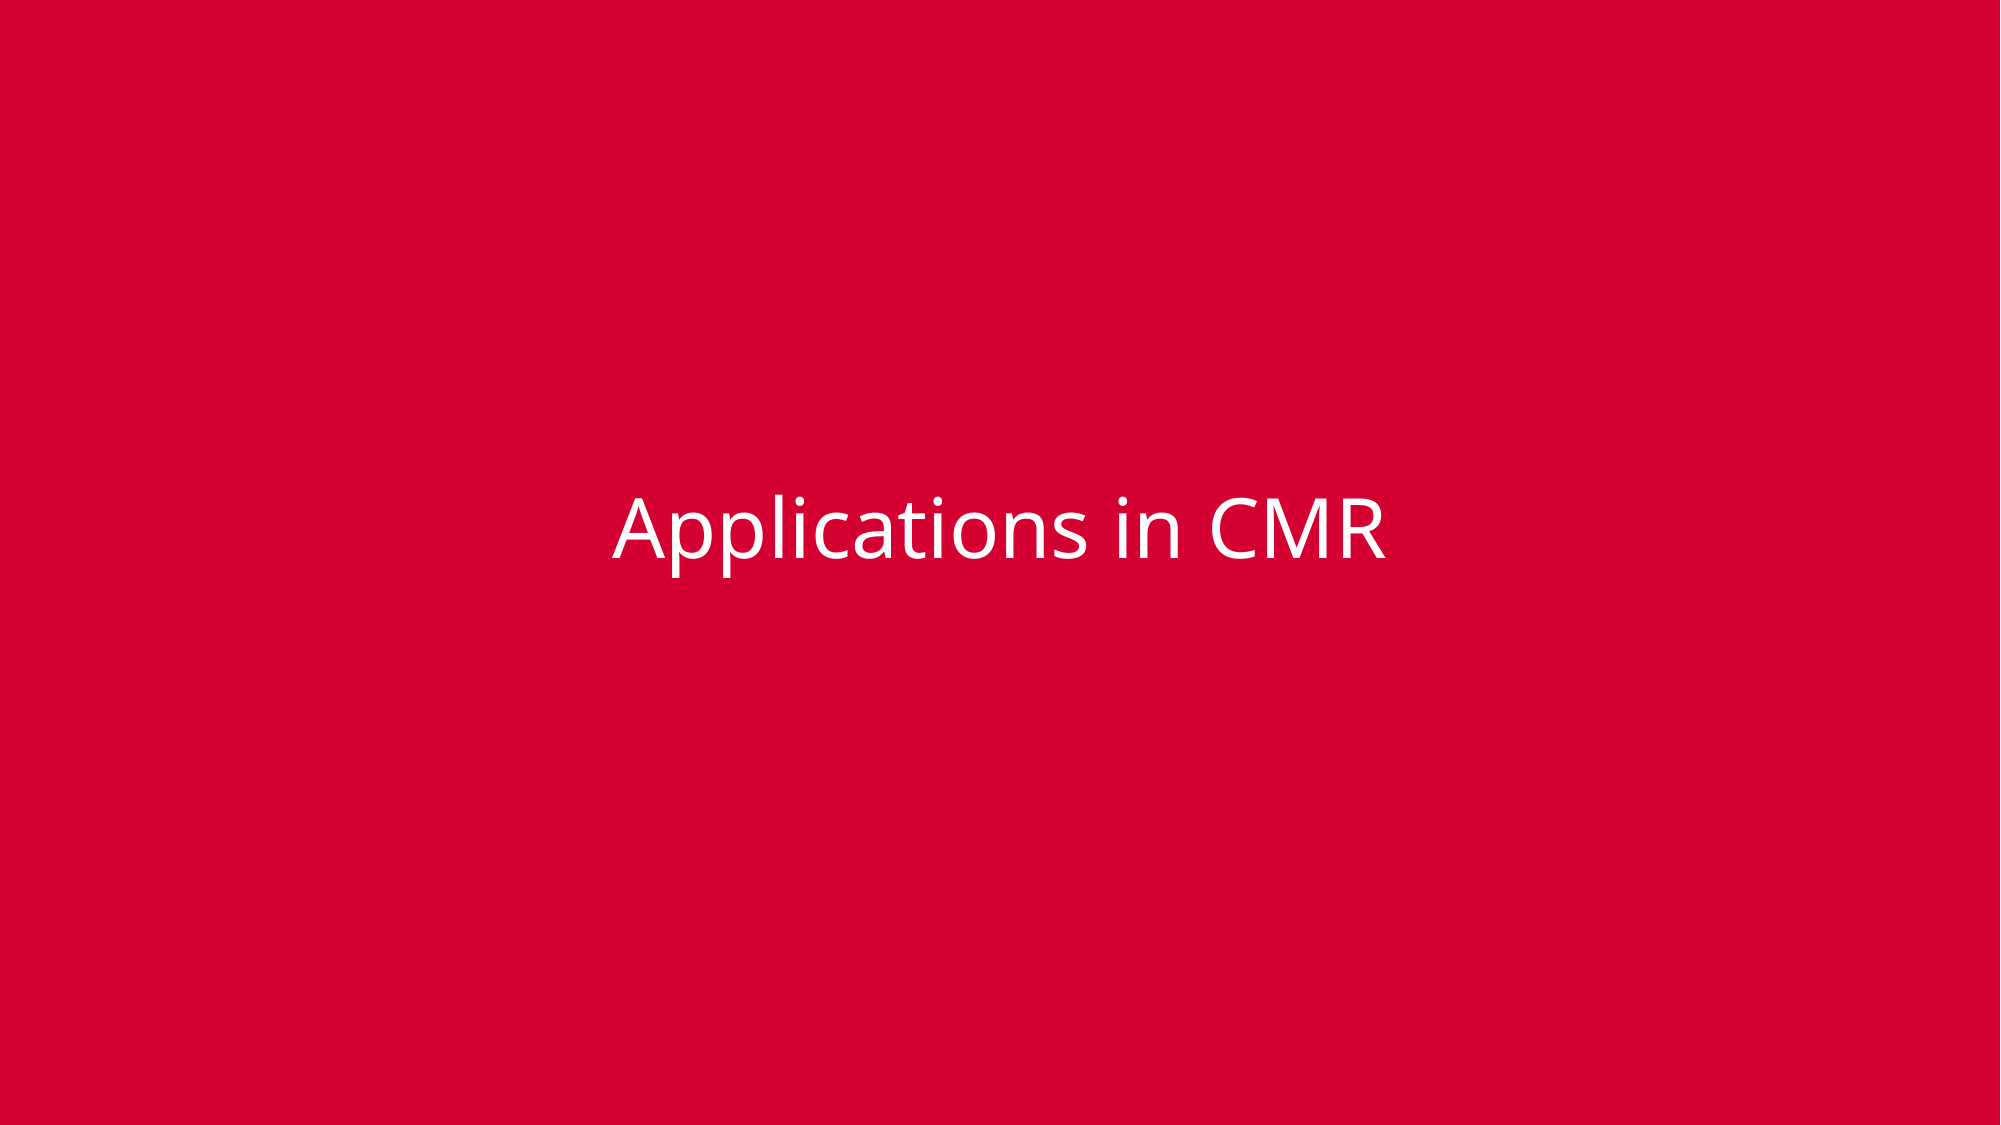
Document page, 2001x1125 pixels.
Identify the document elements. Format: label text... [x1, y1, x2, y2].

title Applications in CMR [137, 423, 1863, 641]
